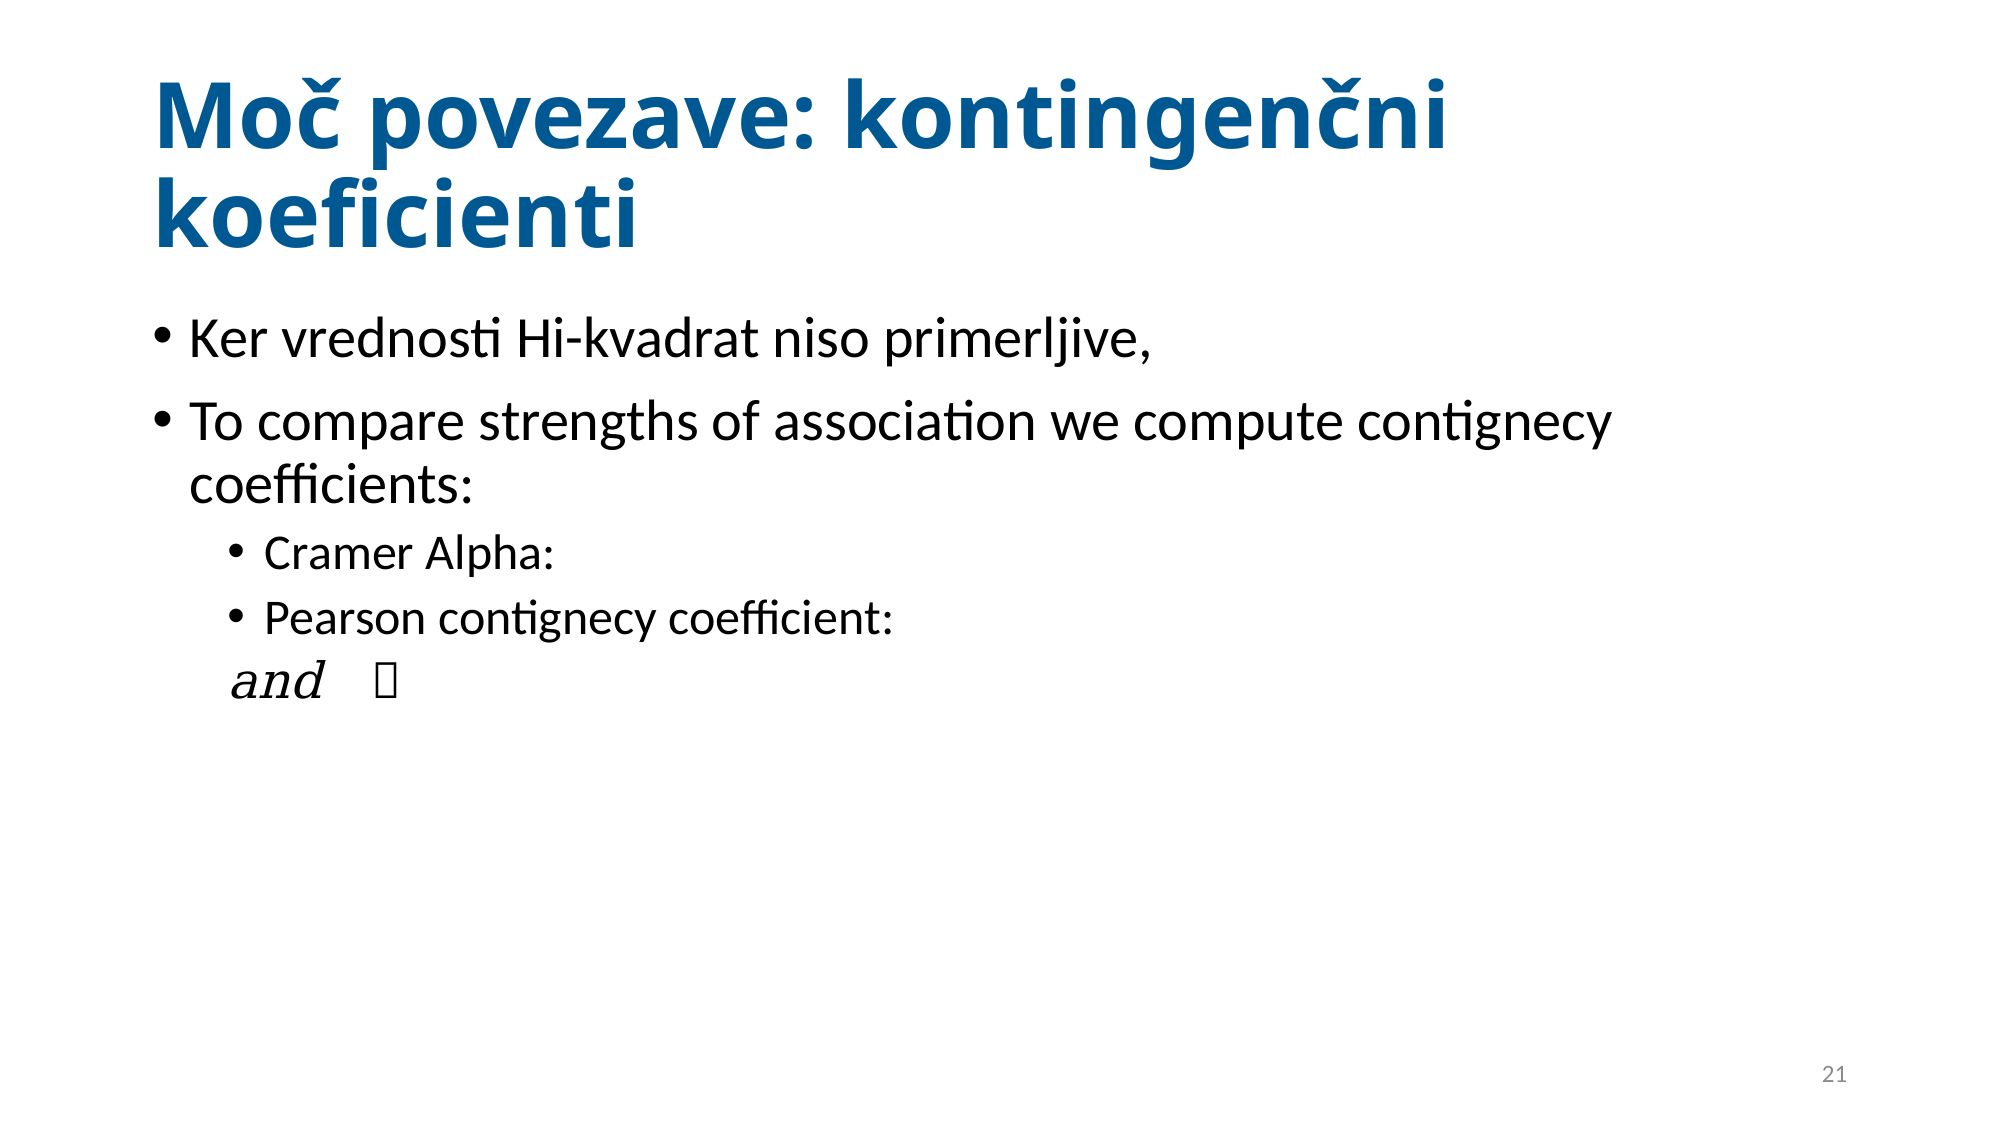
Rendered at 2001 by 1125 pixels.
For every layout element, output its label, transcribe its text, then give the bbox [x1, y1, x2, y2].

title Moč povezave: kontingenčni koeficienti [137, 59, 1863, 278]
slide_number 21 [1412, 1042, 1863, 1103]
